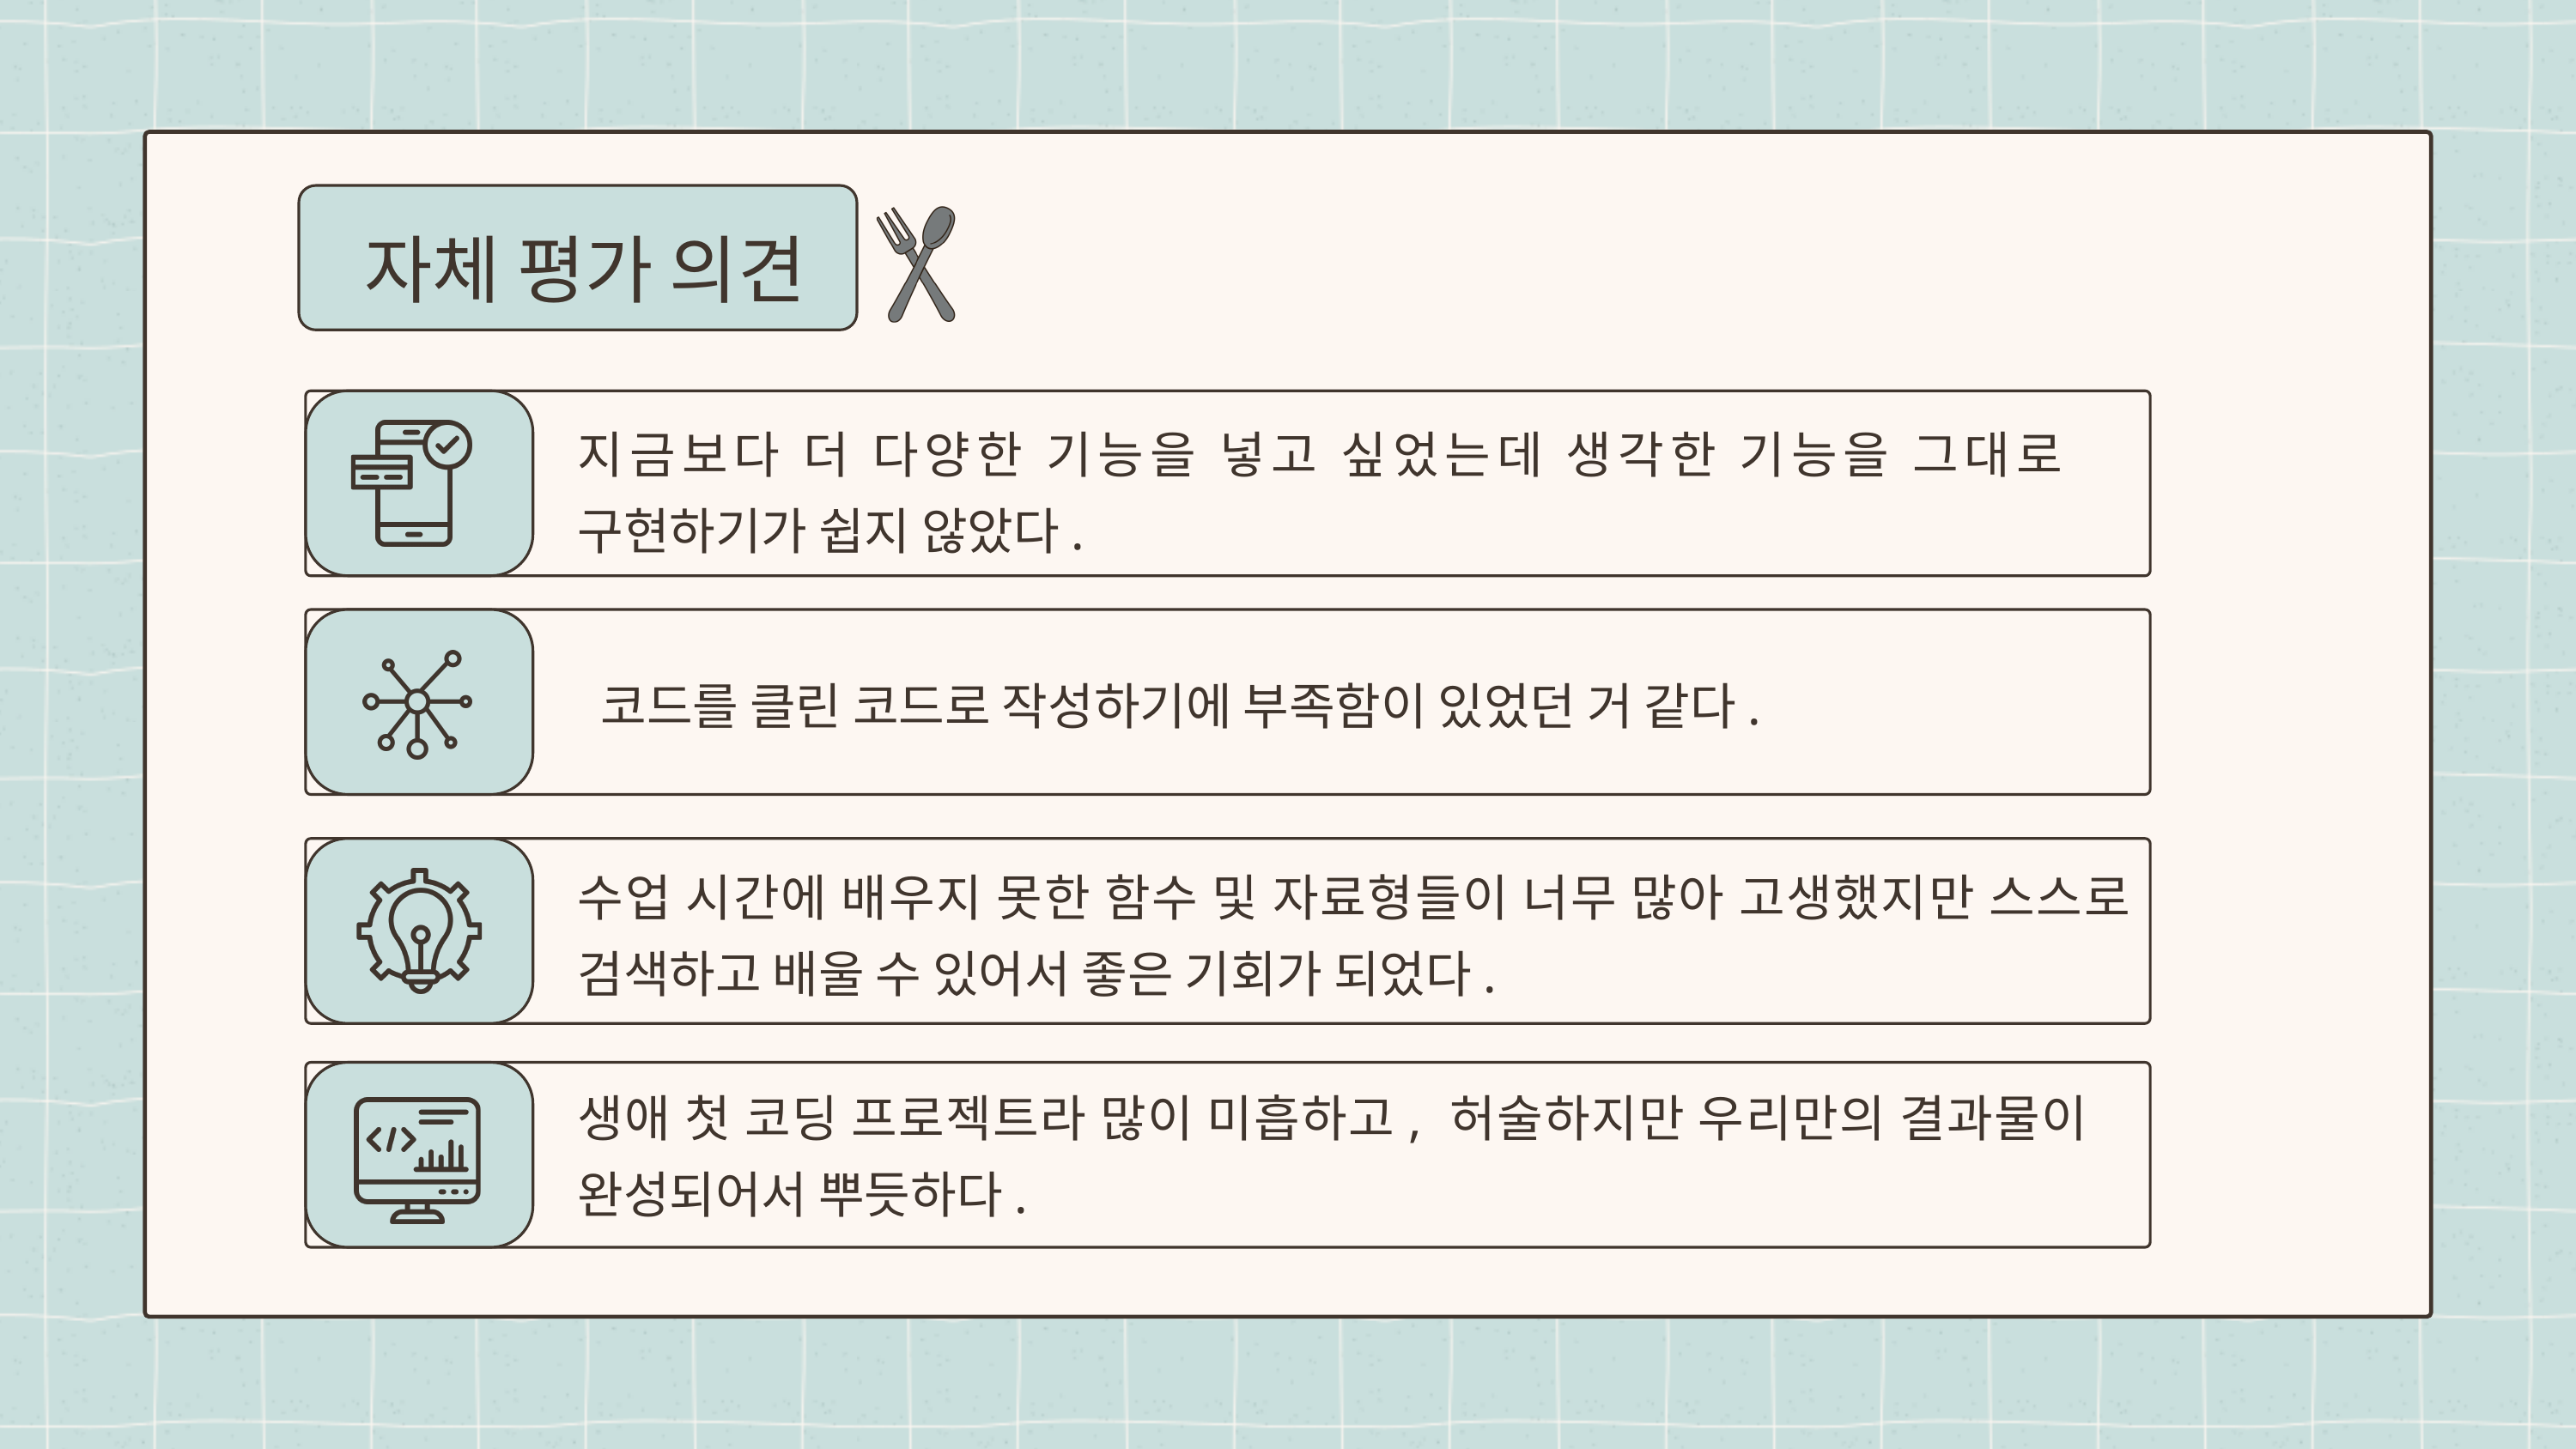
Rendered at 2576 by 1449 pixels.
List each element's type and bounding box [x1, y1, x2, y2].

text_box [305, 390, 533, 576]
text_box [0, 0, 2576, 1449]
text_box [305, 838, 533, 1024]
text_box [533, 838, 2151, 1024]
text_box [305, 1062, 533, 1248]
text_box [298, 185, 858, 330]
text_box [305, 609, 533, 795]
text_box [144, 131, 2432, 1318]
text_box [533, 609, 2151, 795]
text_box [535, 1062, 2151, 1248]
text_box [533, 390, 2151, 576]
